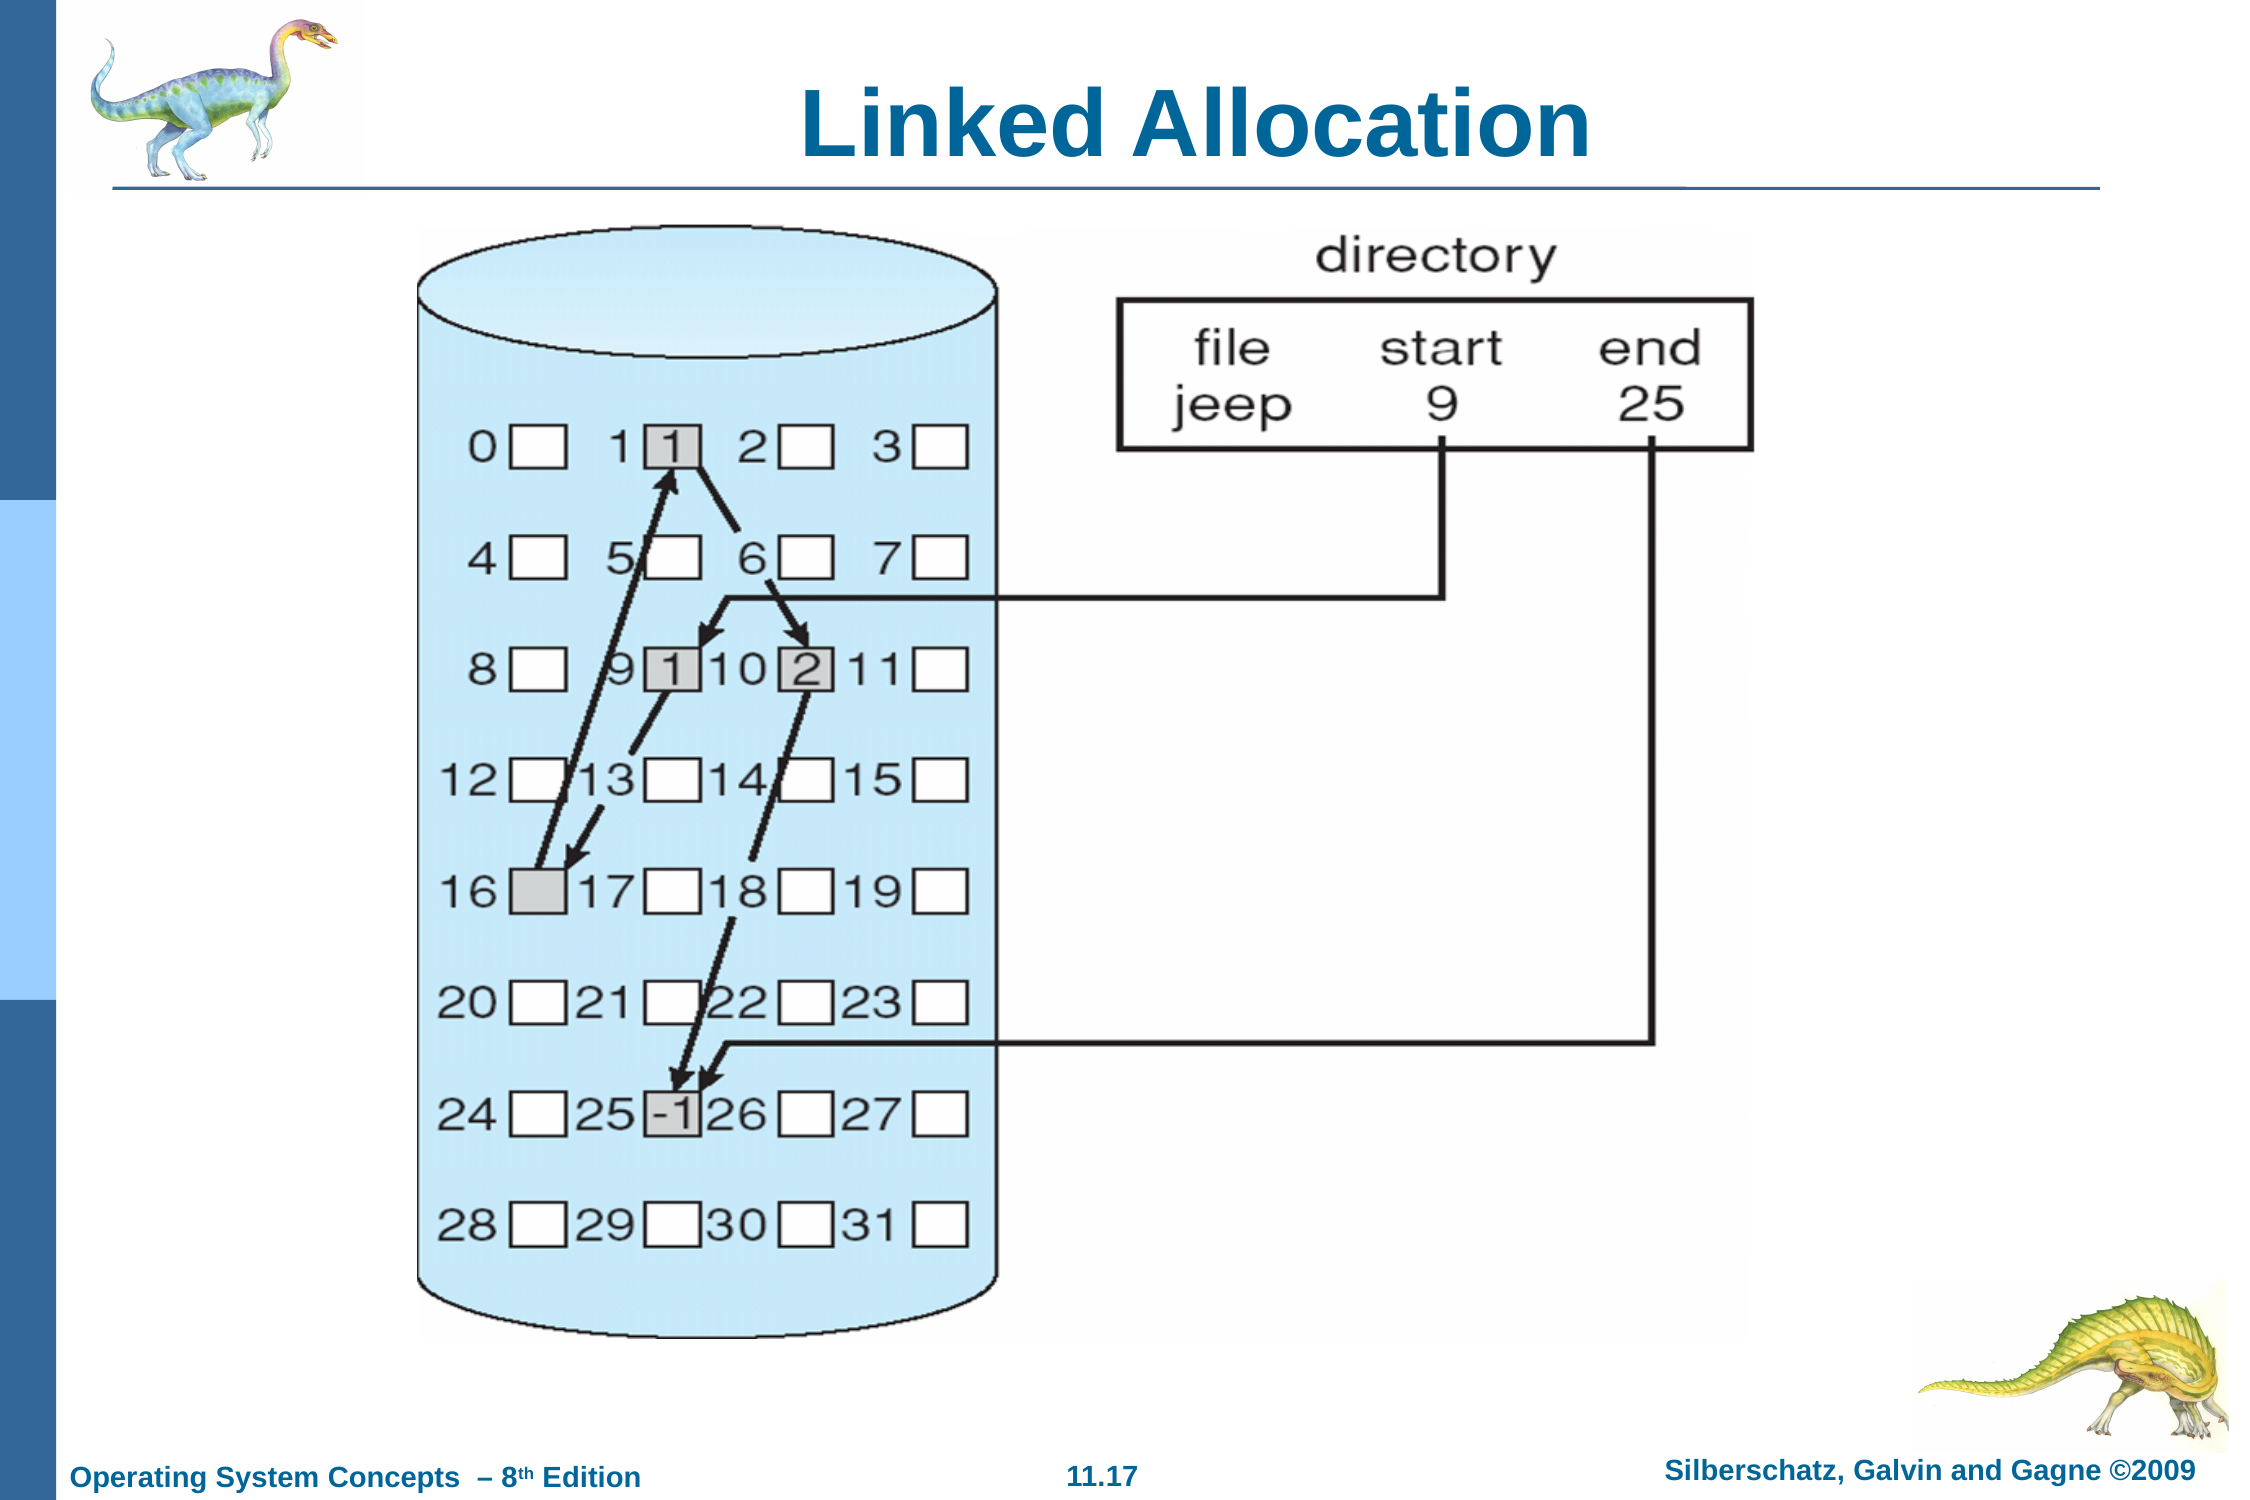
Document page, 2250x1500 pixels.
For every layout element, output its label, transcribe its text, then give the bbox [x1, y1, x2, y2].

picture [70, 0, 365, 199]
title Linked Allocation [255, 60, 2138, 187]
picture [1913, 1279, 2229, 1453]
picture [416, 222, 1757, 1339]
